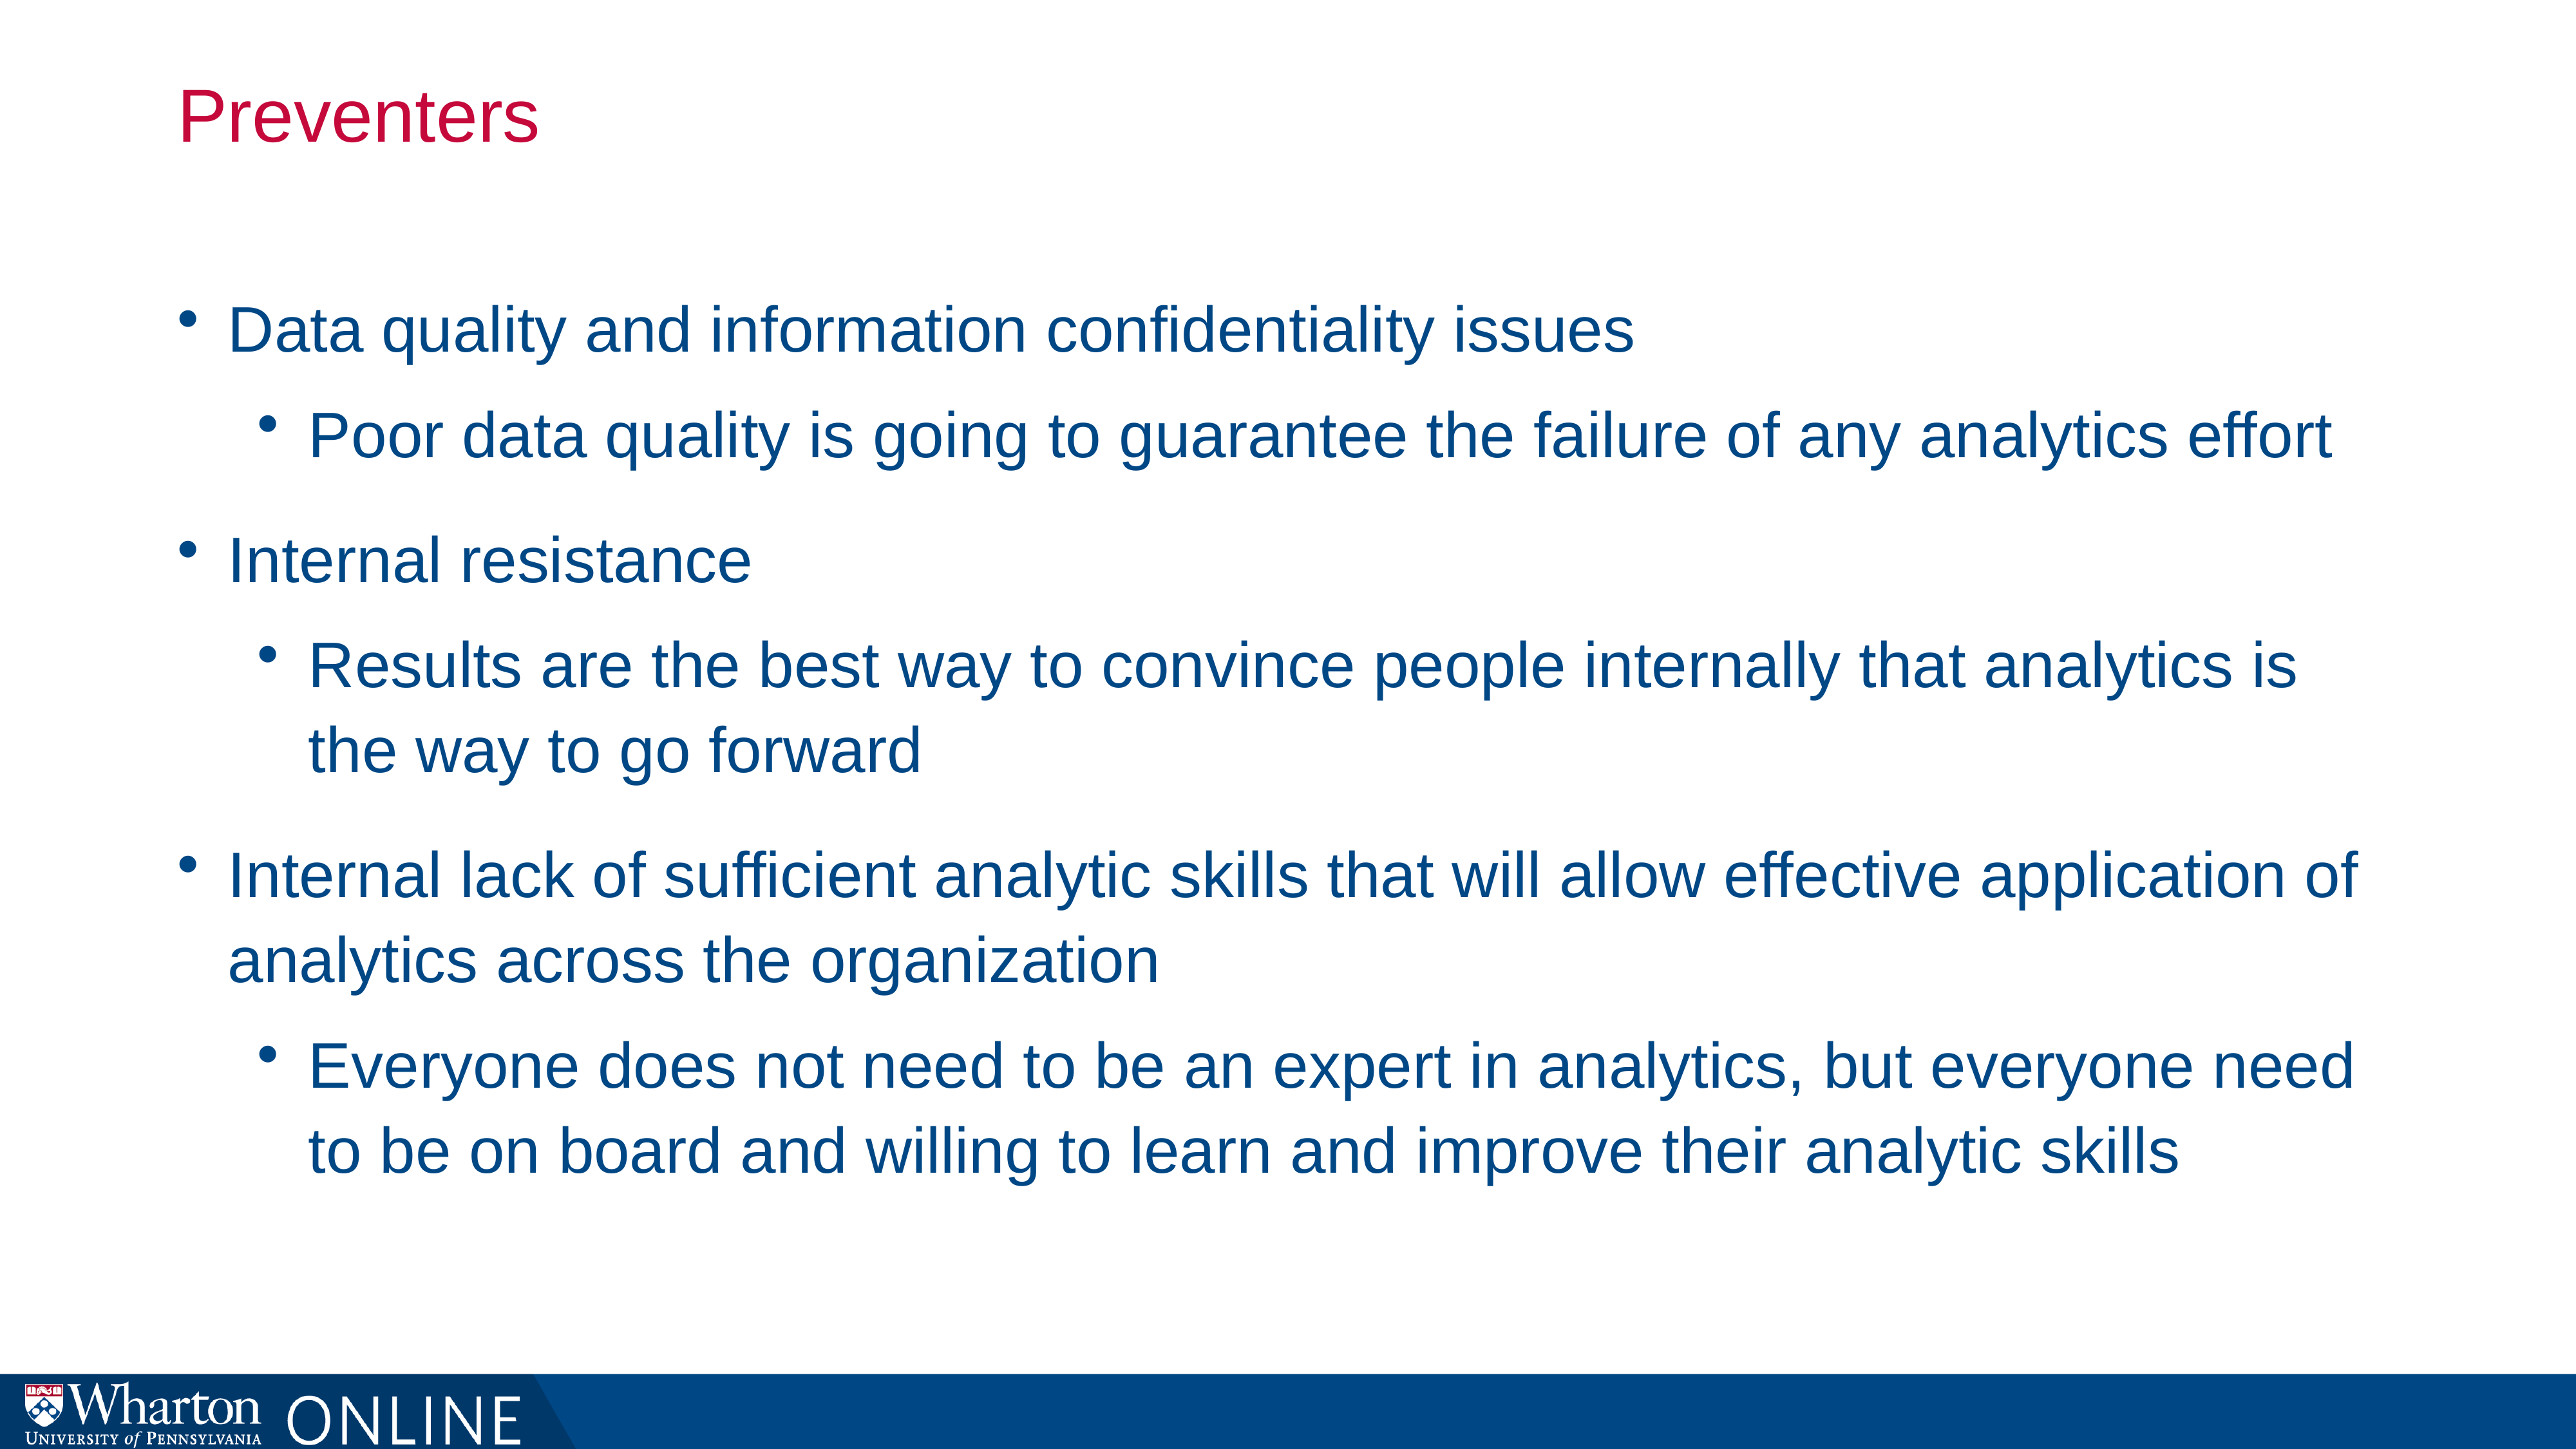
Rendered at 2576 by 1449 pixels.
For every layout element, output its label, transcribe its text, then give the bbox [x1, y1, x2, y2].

picture [25, 1381, 520, 1448]
list Data quality and information confidentiality issues Poor data quality is going to guarantee the failure of any analytics effort Internal resistance Results are the best way to convince people internally that analytics is the way to go forward Internal lack of sufficient analytic skills that will allow effective application of analytics across the organization Everyone does not need to be an expert in analytics, but everyone need to be on board and willing to learn and improve their analytic skills [176, 279, 2400, 1358]
title Preventers [176, 77, 2400, 179]
